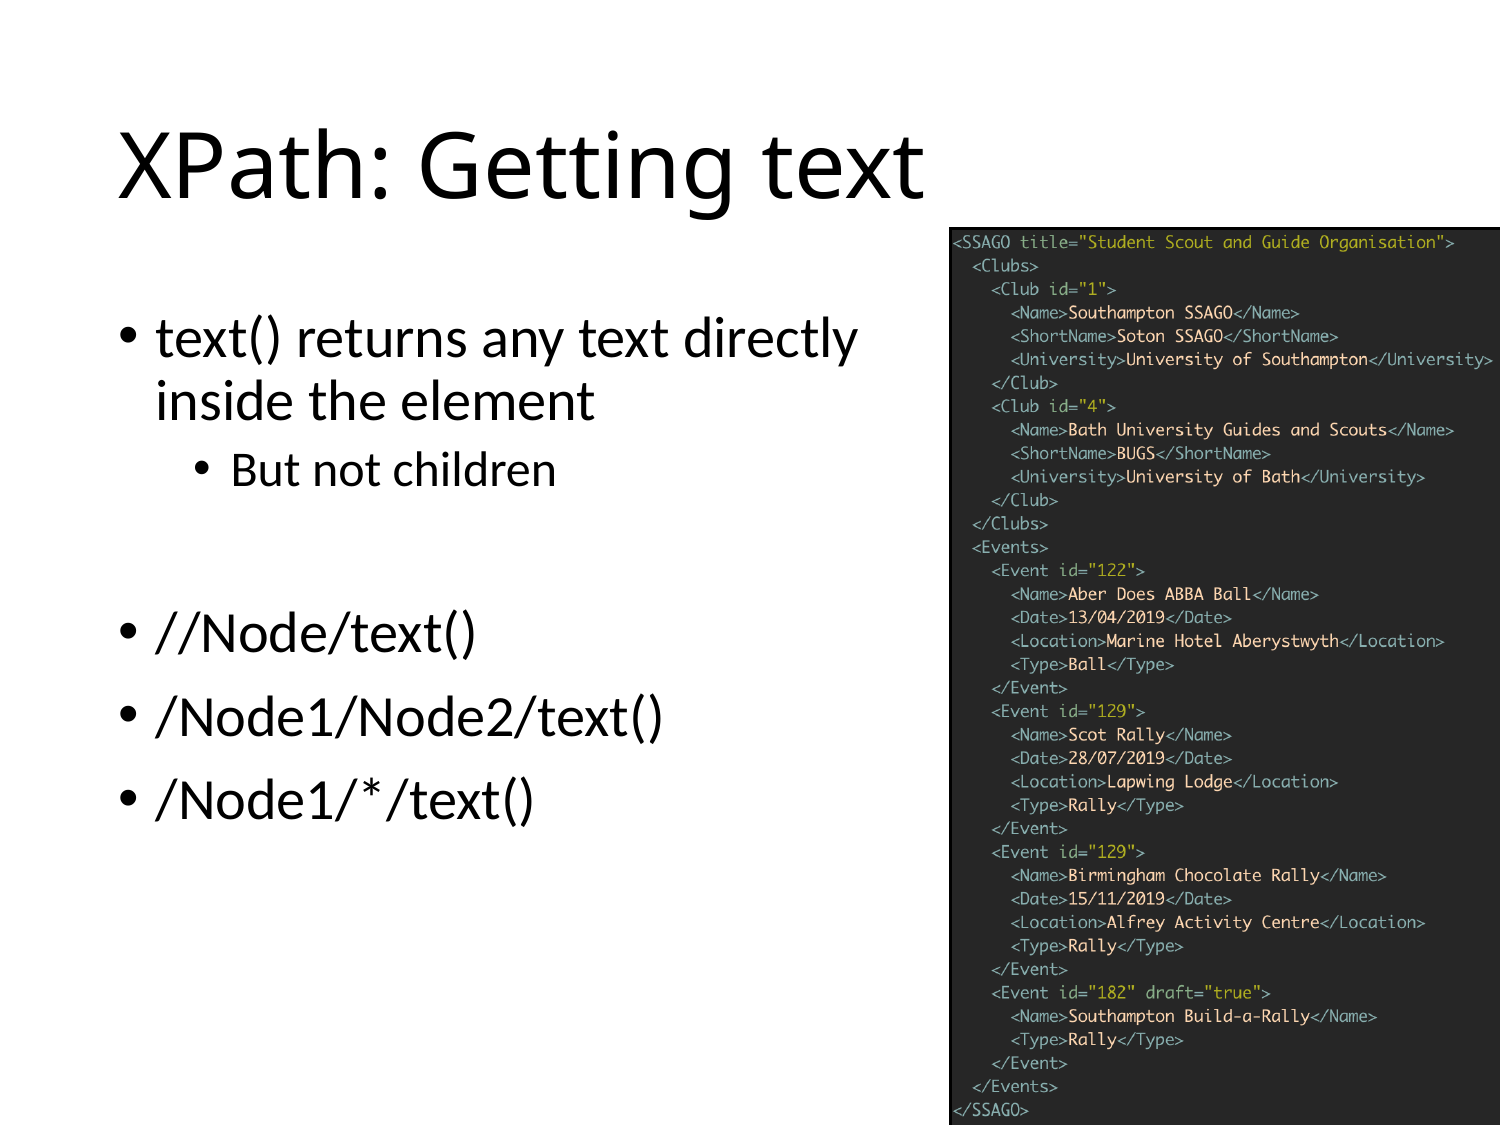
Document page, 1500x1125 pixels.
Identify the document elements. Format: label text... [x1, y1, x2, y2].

title XPath: Getting text [103, 59, 1397, 278]
picture [949, 227, 1500, 1125]
list text() returns any text directly inside the element But not children //Node/text() /Node1/Node2/text() /Node1/*/text() [103, 299, 894, 1014]
